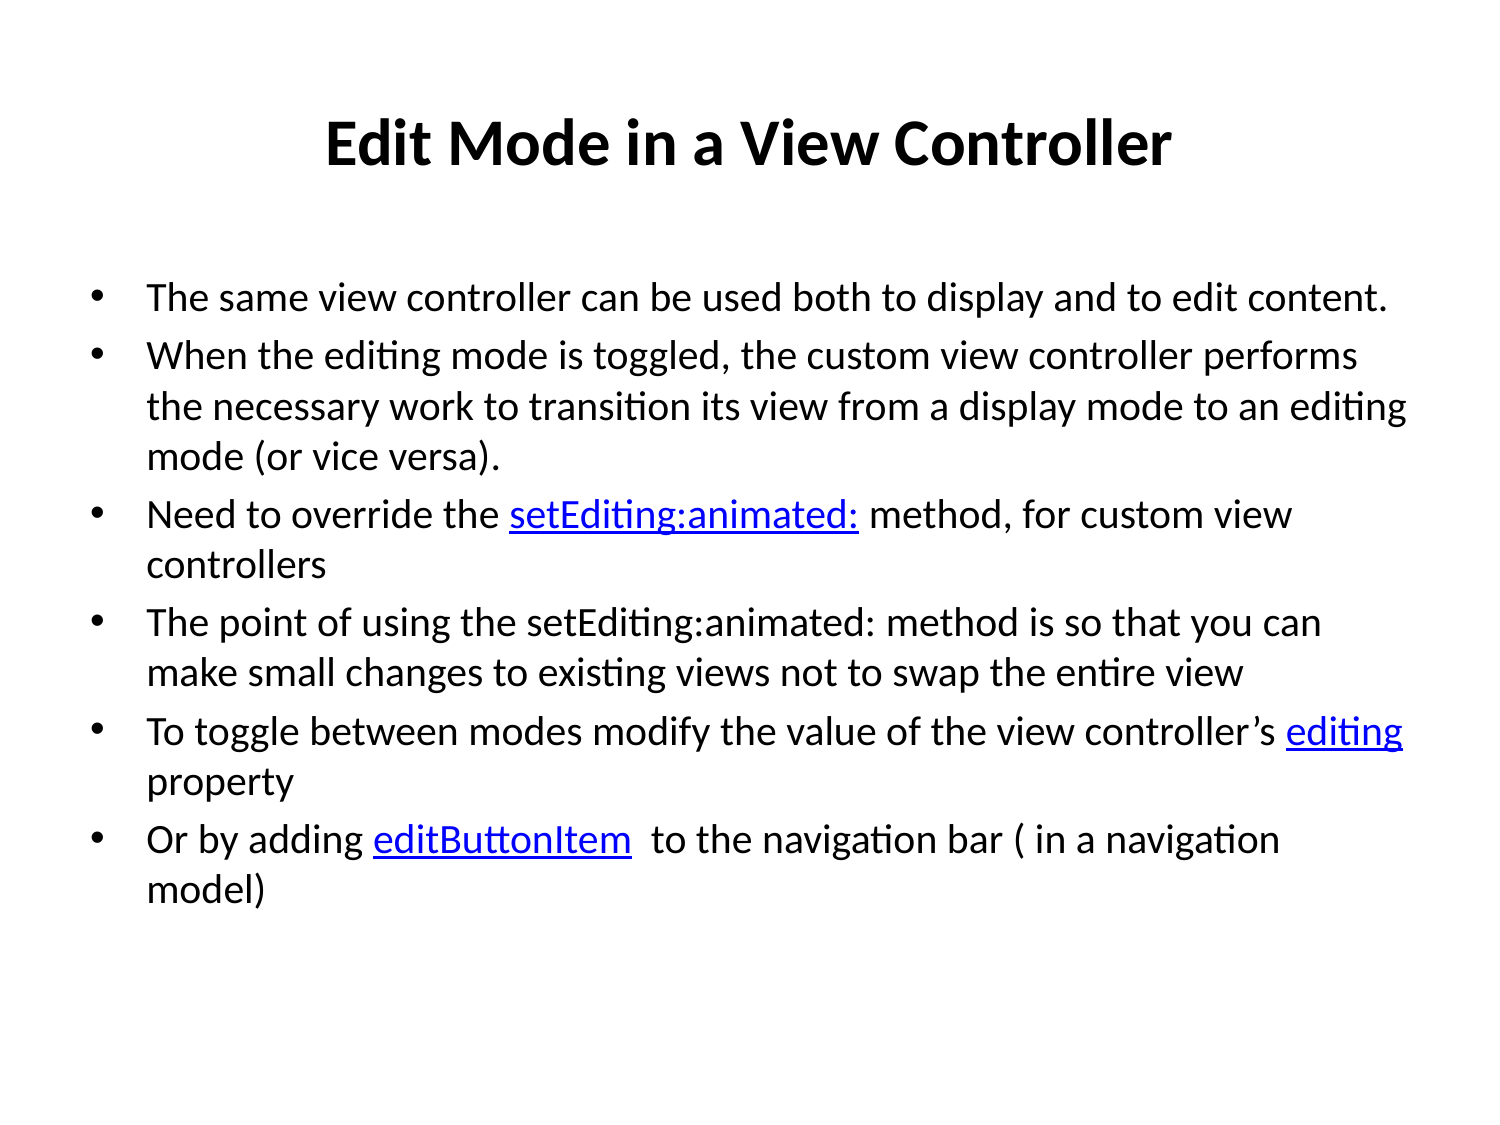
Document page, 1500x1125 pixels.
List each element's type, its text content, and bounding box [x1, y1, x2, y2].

list The same view controller can be used both to display and to edit content. When the editing mode is toggled, the custom view controller performs the necessary work to transition its view from a display mode to an editing mode (or vice versa). Need to override the setEditing:animated: method, for custom view controllers The point of using the setEditing:animated: method is so that you can make small changes to existing views not to swap the entire view To toggle between modes modify the value of the view controller’s editing property Or by adding editButtonItem to the navigation bar ( in a navigation model) [75, 262, 1425, 1005]
title Edit Mode in a View Controller [75, 45, 1425, 233]
